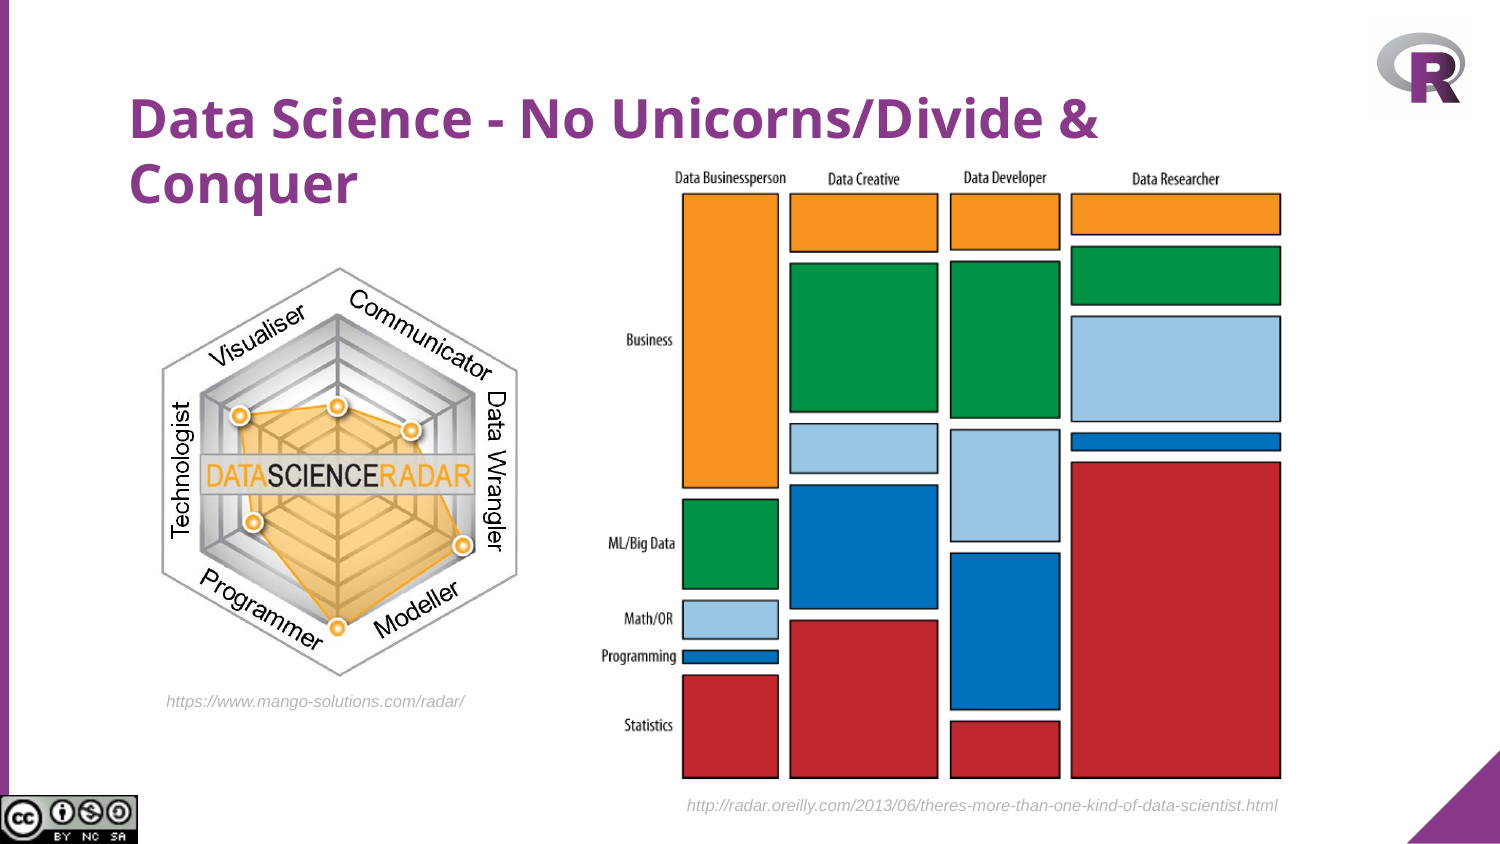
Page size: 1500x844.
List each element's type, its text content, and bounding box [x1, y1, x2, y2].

picture [151, 262, 526, 682]
text_box http://radar.oreilly.com/2013/06/theres-more-than-one-kind-of-data-scientist.html [671, 785, 1386, 824]
picture [599, 159, 1288, 786]
picture [1367, 14, 1475, 122]
title Data Science - No Unicorns/Divide & Conquer [113, 69, 1345, 210]
picture [0, 795, 138, 844]
text_box https://www.mango-solutions.com/radar/ [151, 677, 594, 725]
